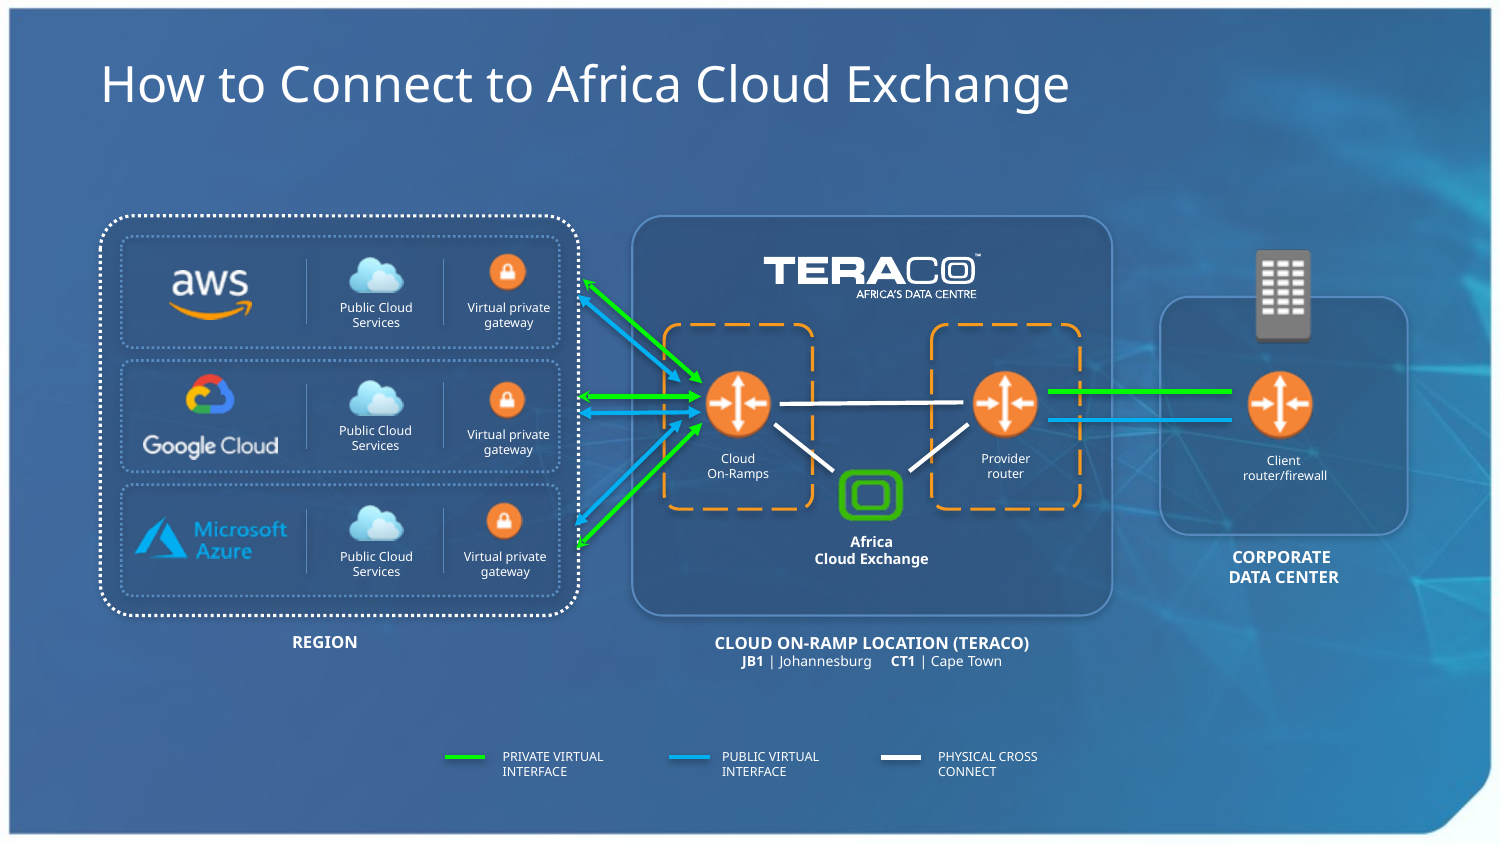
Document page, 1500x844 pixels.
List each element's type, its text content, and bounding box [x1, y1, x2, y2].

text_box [444, 740, 1055, 787]
picture [0, 0, 1500, 844]
title How to Connect to Africa Cloud Exchange [100, 36, 1398, 130]
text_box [99, 215, 1408, 692]
